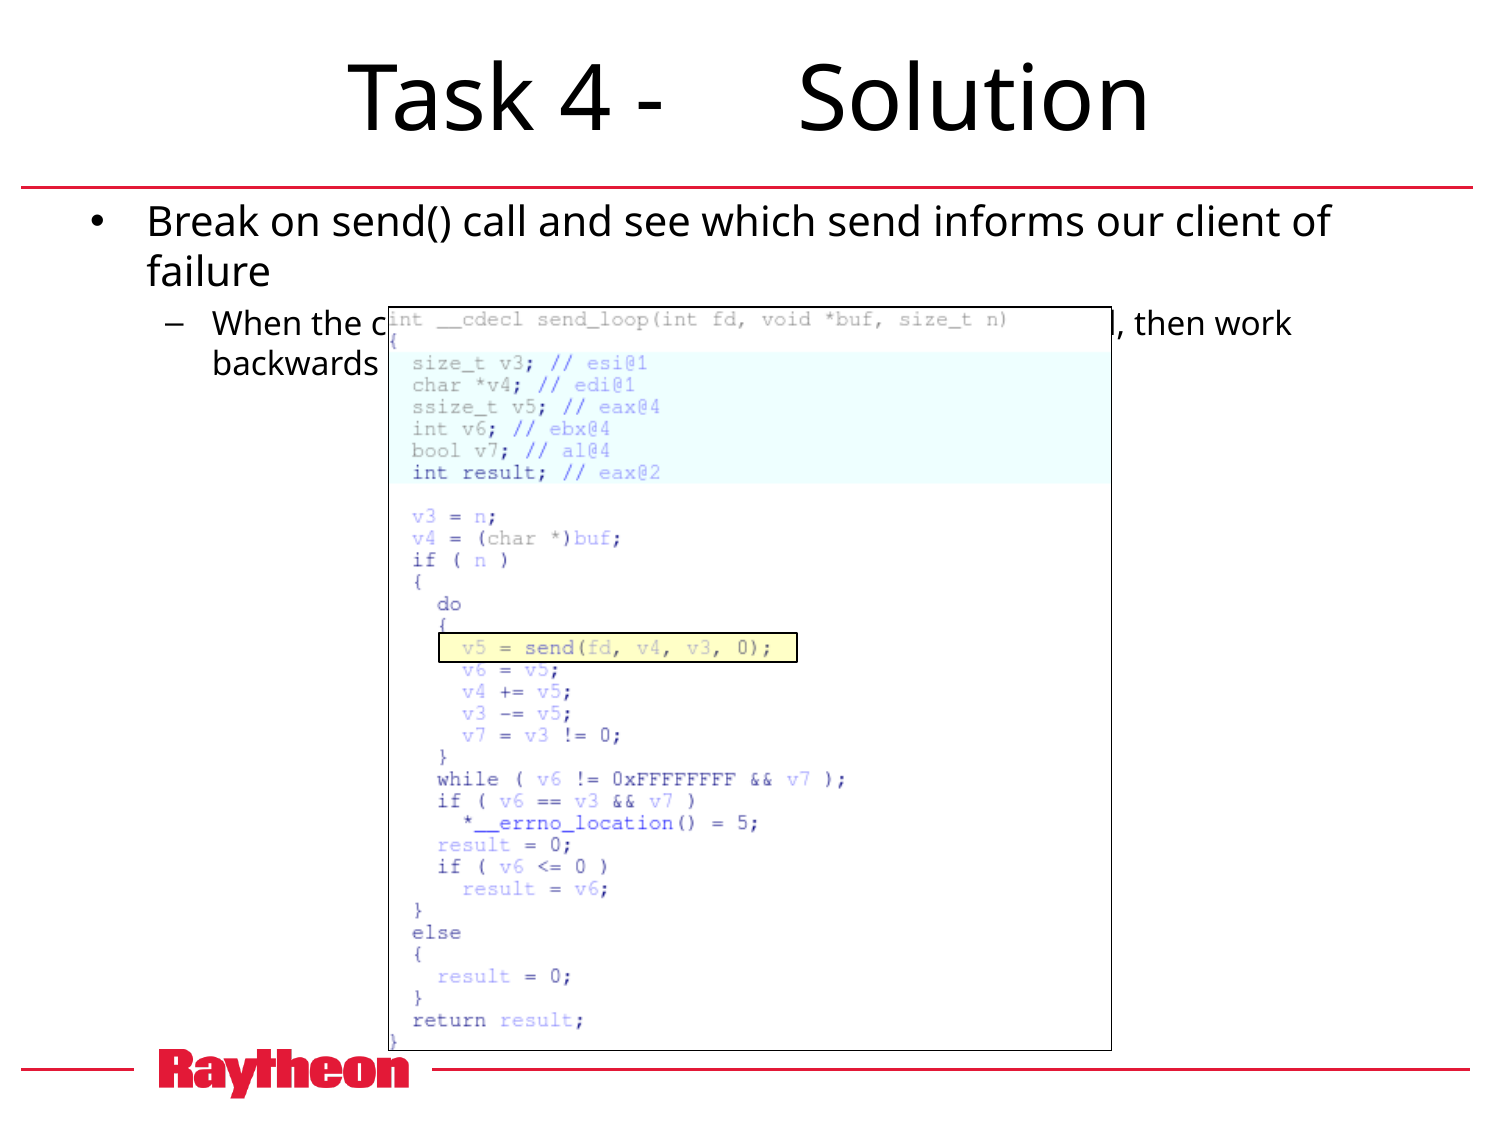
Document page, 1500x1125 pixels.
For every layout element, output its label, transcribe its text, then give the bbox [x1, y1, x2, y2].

title Task 4 - Solution [75, 0, 1425, 187]
list Break on send() call and see which send informs our client of failure When the client reports failure we know we have our send, then work backwards [75, 187, 1425, 930]
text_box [388, 307, 1112, 1051]
picture [159, 1049, 409, 1099]
